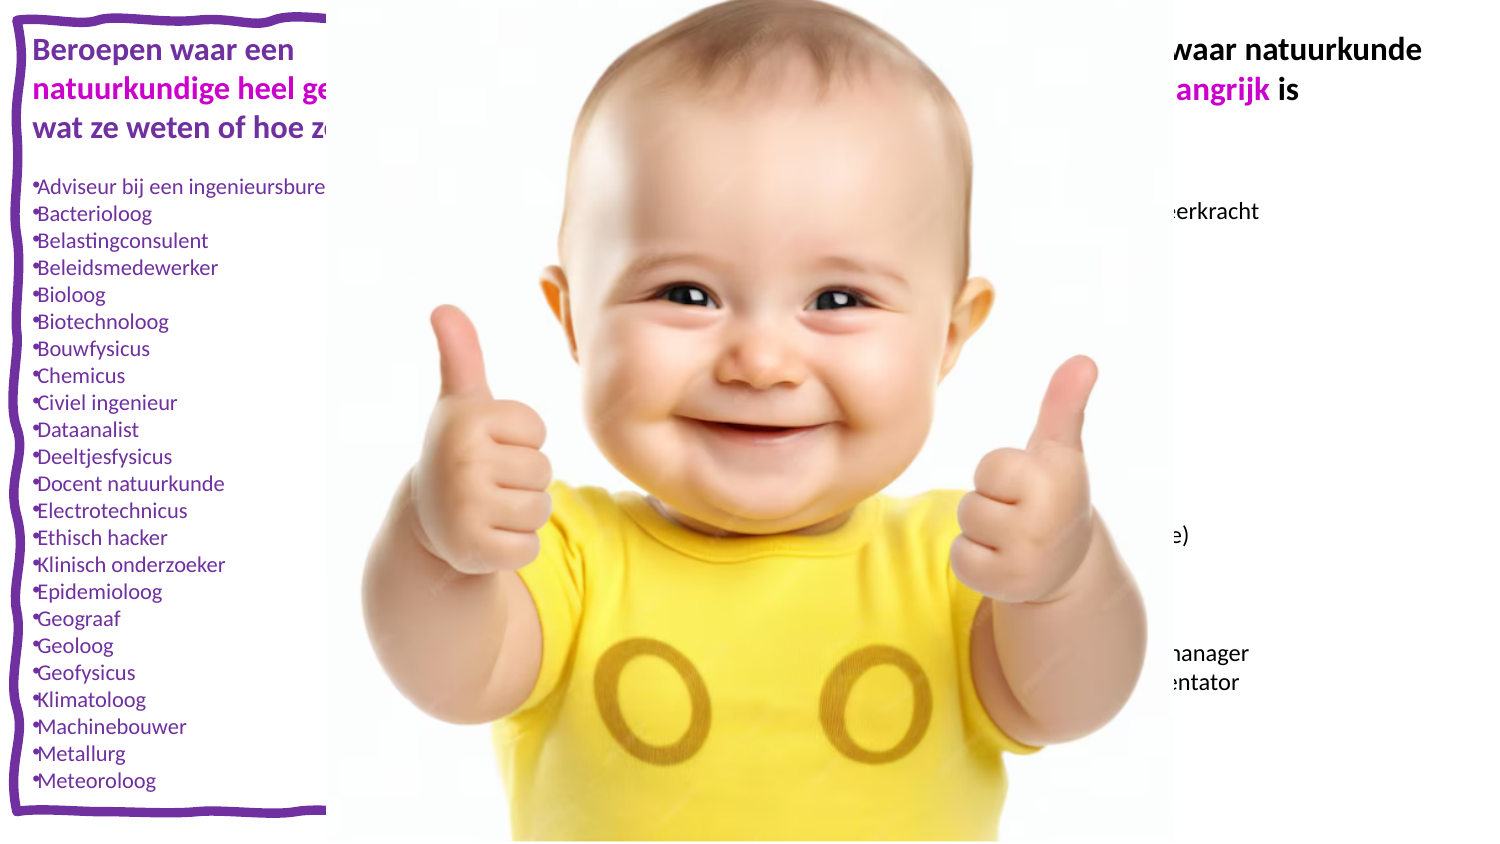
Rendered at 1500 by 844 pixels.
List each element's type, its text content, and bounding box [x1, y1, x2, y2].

picture [325, 0, 1174, 844]
text_box [10, 14, 320, 816]
text_box Beroepen waar natuurkunde minder belangrijk is Acteur Bakker Basisschool leerkracht Danser(es) Dichter Filosoof Interviewer Minister Muzikant Politicus Portier Psychiater Psycholoog Receptionist(e) Rechter Schrijver Slager Supermarkt manager Televisiepresentator Theoloog Tolk Vertaler Zanger(es) [1178, 20, 1495, 824]
